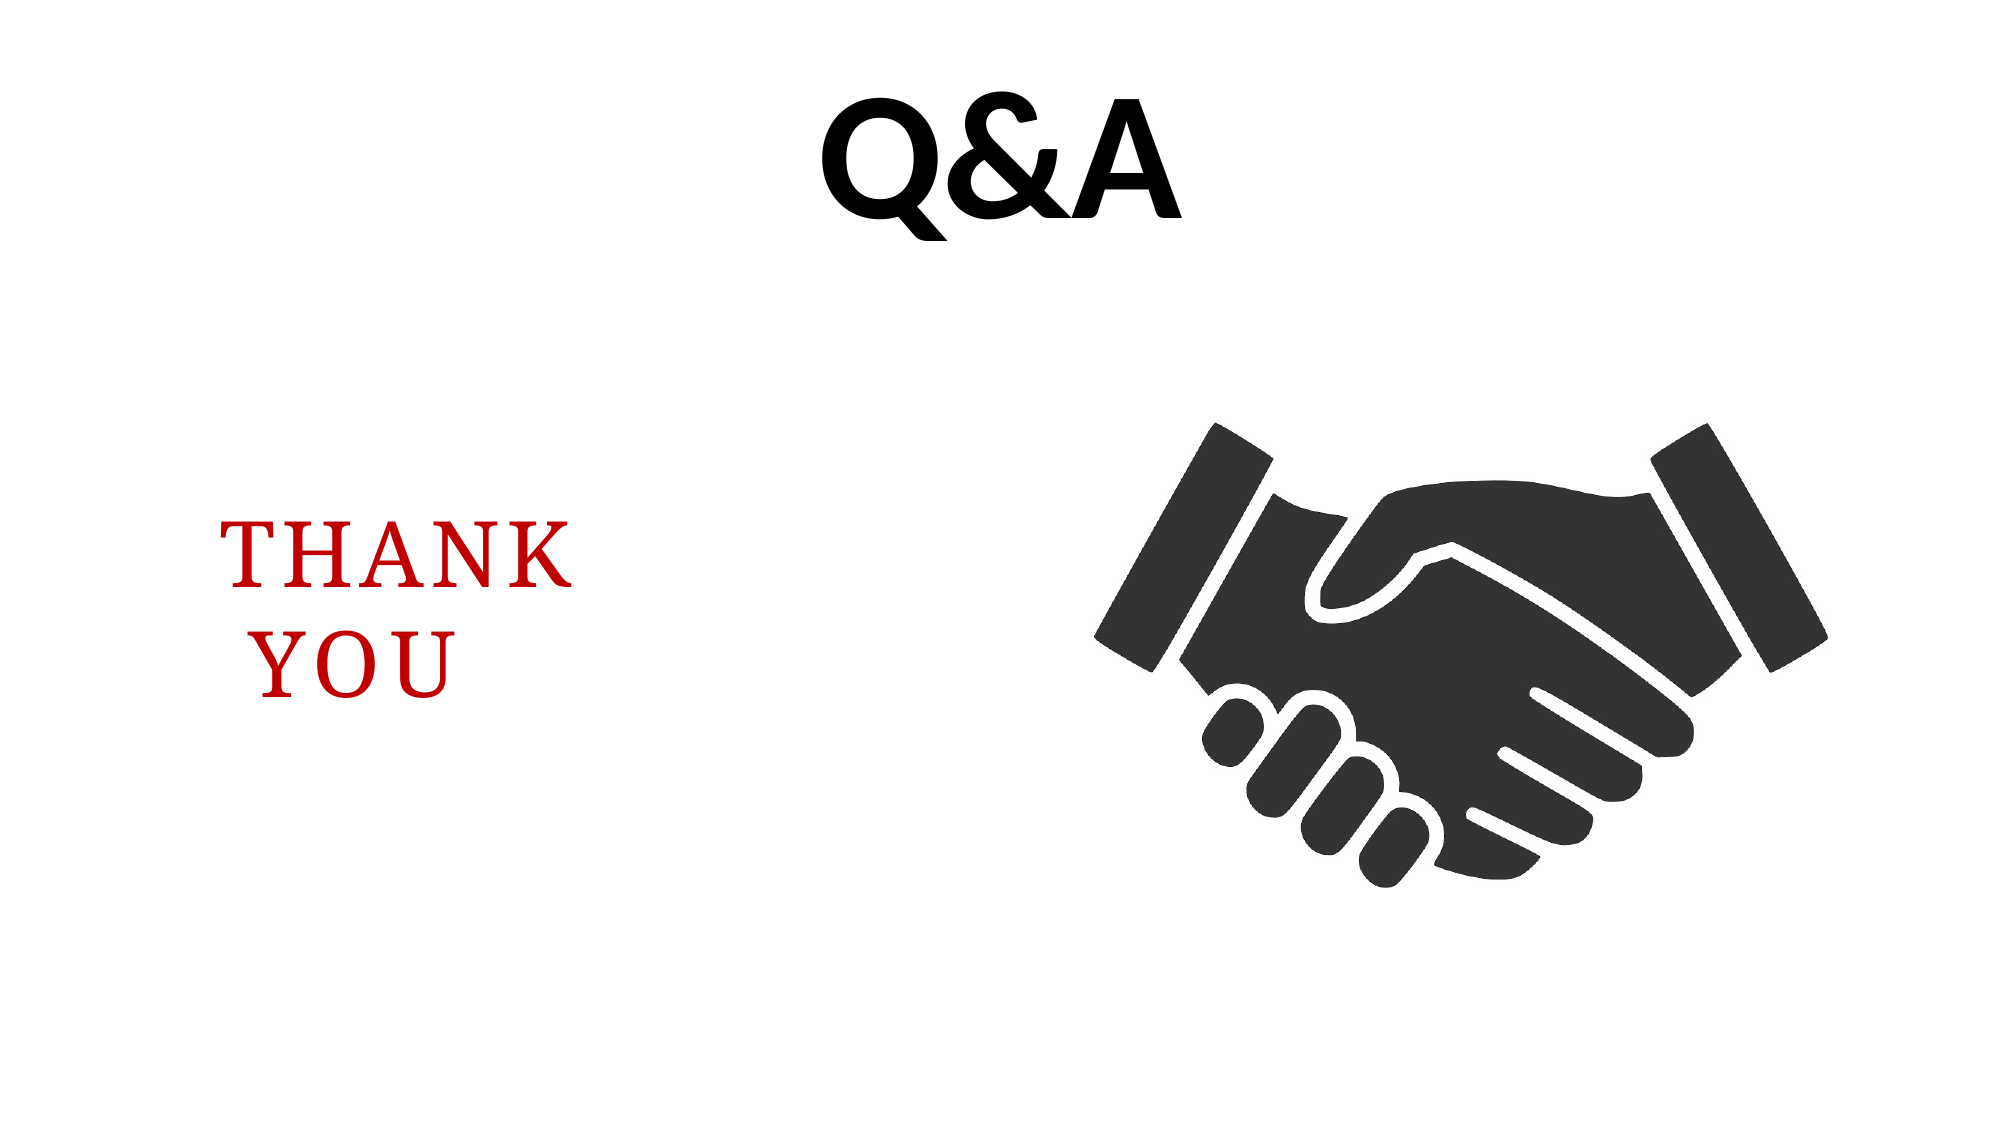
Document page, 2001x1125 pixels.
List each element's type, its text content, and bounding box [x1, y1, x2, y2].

text_box THANK YOU [217, 491, 605, 716]
text_box Q&A [815, 33, 1186, 256]
picture [1094, 422, 1828, 888]
